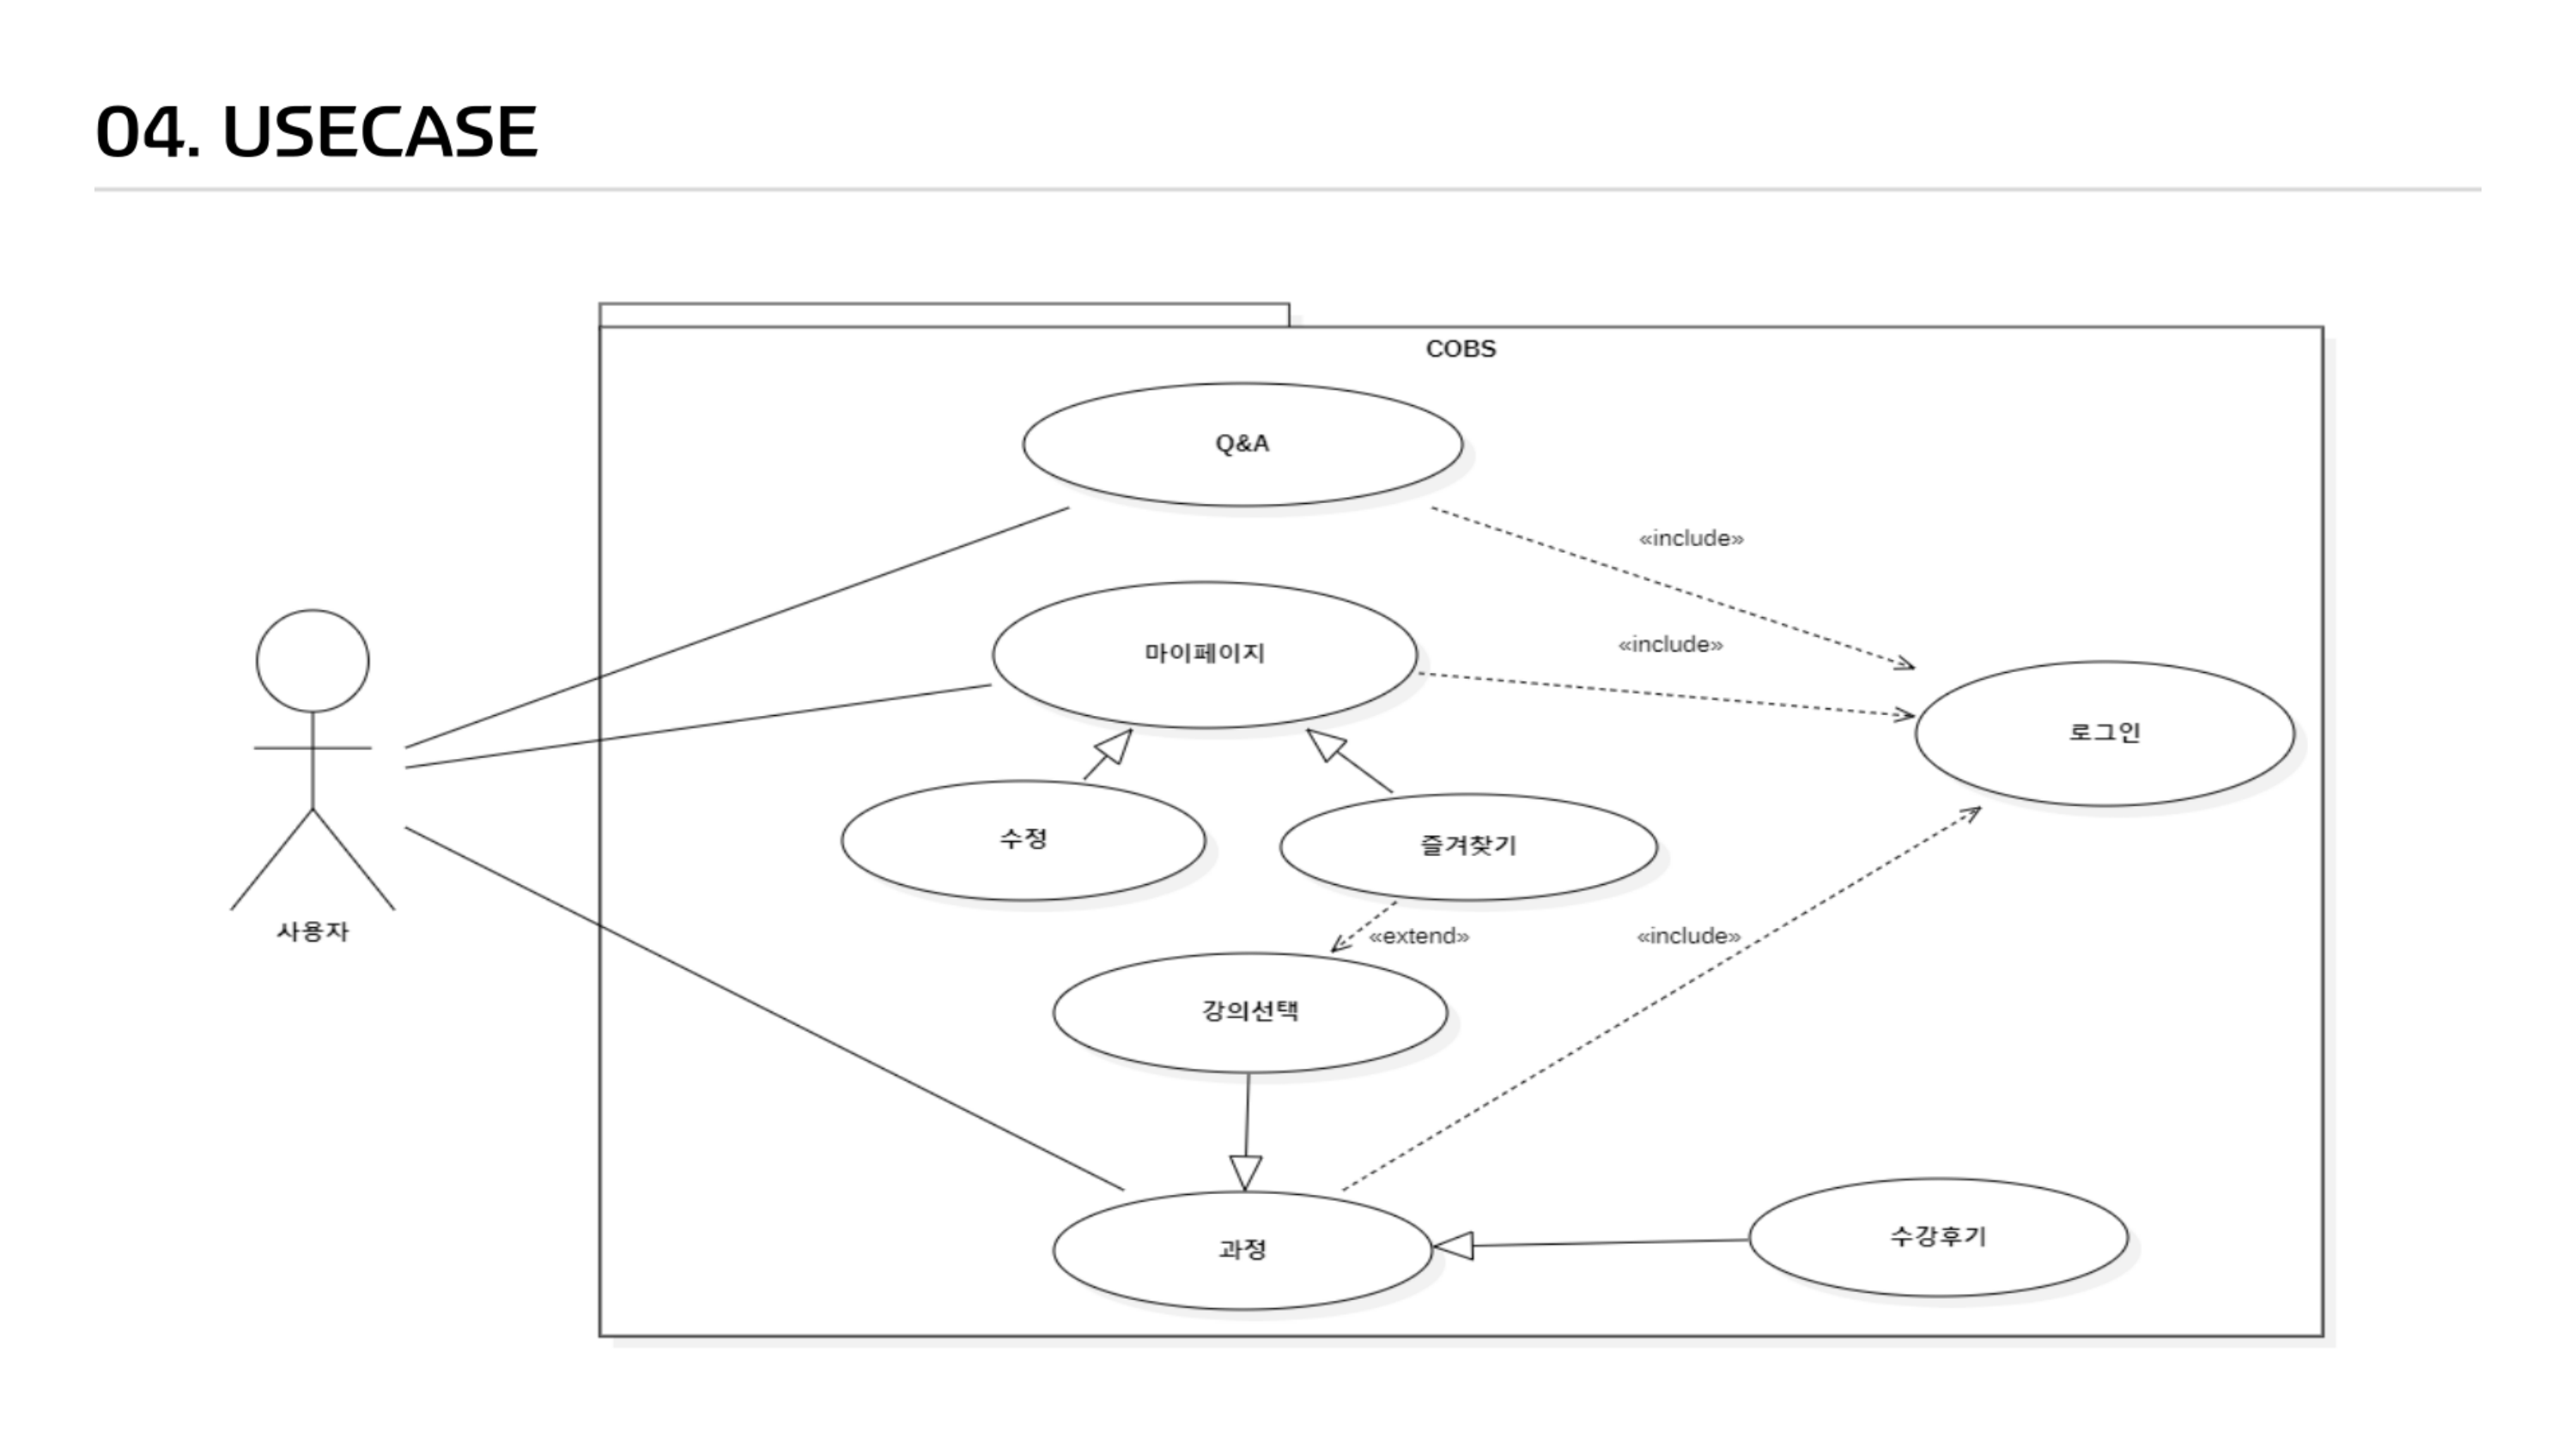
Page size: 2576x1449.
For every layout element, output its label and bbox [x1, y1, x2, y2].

text_box [94, 181, 2482, 198]
text_box [100, 236, 2470, 1449]
picture [85, 82, 569, 189]
